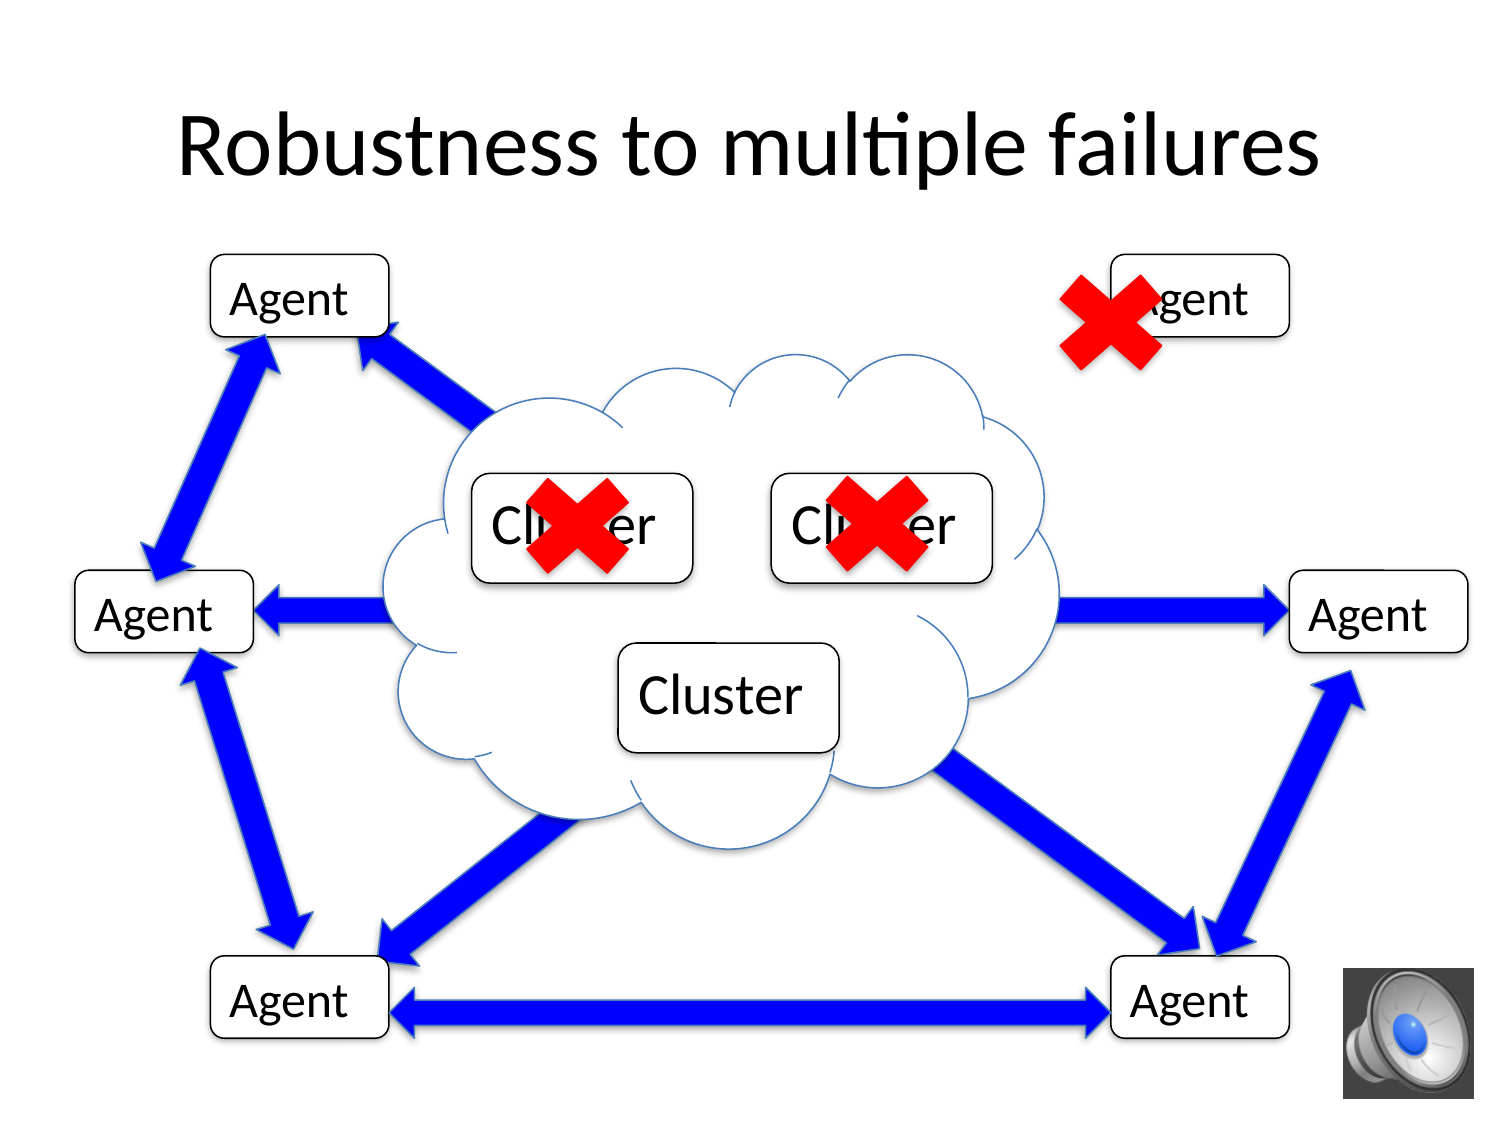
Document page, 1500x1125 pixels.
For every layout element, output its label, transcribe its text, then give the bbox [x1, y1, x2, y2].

text_box Agent [74, 569, 255, 654]
text_box [377, 819, 572, 967]
text_box Agent [1288, 569, 1469, 654]
text_box [258, 584, 385, 637]
text_box [388, 986, 1112, 1039]
text_box [392, 321, 400, 333]
text_box Agent [209, 253, 390, 338]
text_box [139, 333, 281, 583]
picture [1341, 966, 1476, 1101]
text_box [936, 751, 1201, 954]
text_box Cluster [617, 642, 840, 754]
text_box [1201, 669, 1366, 957]
text_box Agent [209, 955, 390, 1040]
text_box [1059, 274, 1163, 371]
text_box [526, 478, 629, 574]
text_box [358, 334, 494, 431]
text_box Cluster [770, 472, 994, 584]
text_box Agent [1110, 955, 1291, 1040]
text_box [179, 647, 314, 950]
title Robustness to multiple failures [75, 45, 1425, 233]
text_box [825, 475, 929, 572]
text_box Agent [1110, 253, 1291, 338]
text_box Cluster [470, 472, 694, 584]
text_box [1060, 584, 1284, 637]
text_box [382, 353, 1061, 850]
